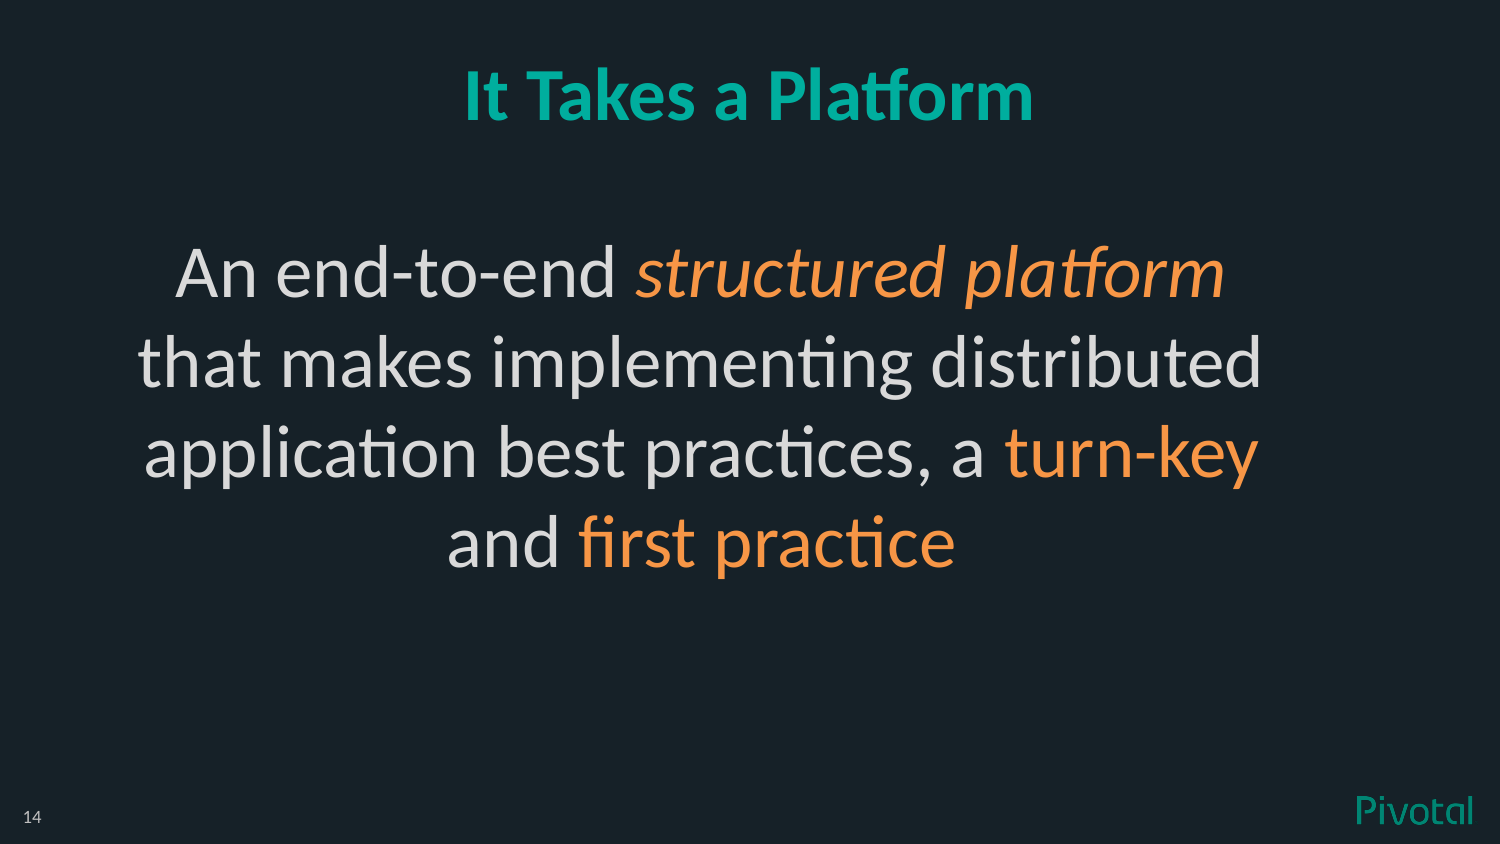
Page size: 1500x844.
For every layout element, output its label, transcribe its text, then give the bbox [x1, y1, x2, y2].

picture [1357, 796, 1478, 825]
text_box An end-to-end structured platform that makes implementing distributed application best practices, a turn-key and first practice [120, 215, 1283, 591]
text_box 14 [7, 797, 70, 843]
title It Takes a Platform [60, 40, 1440, 116]
